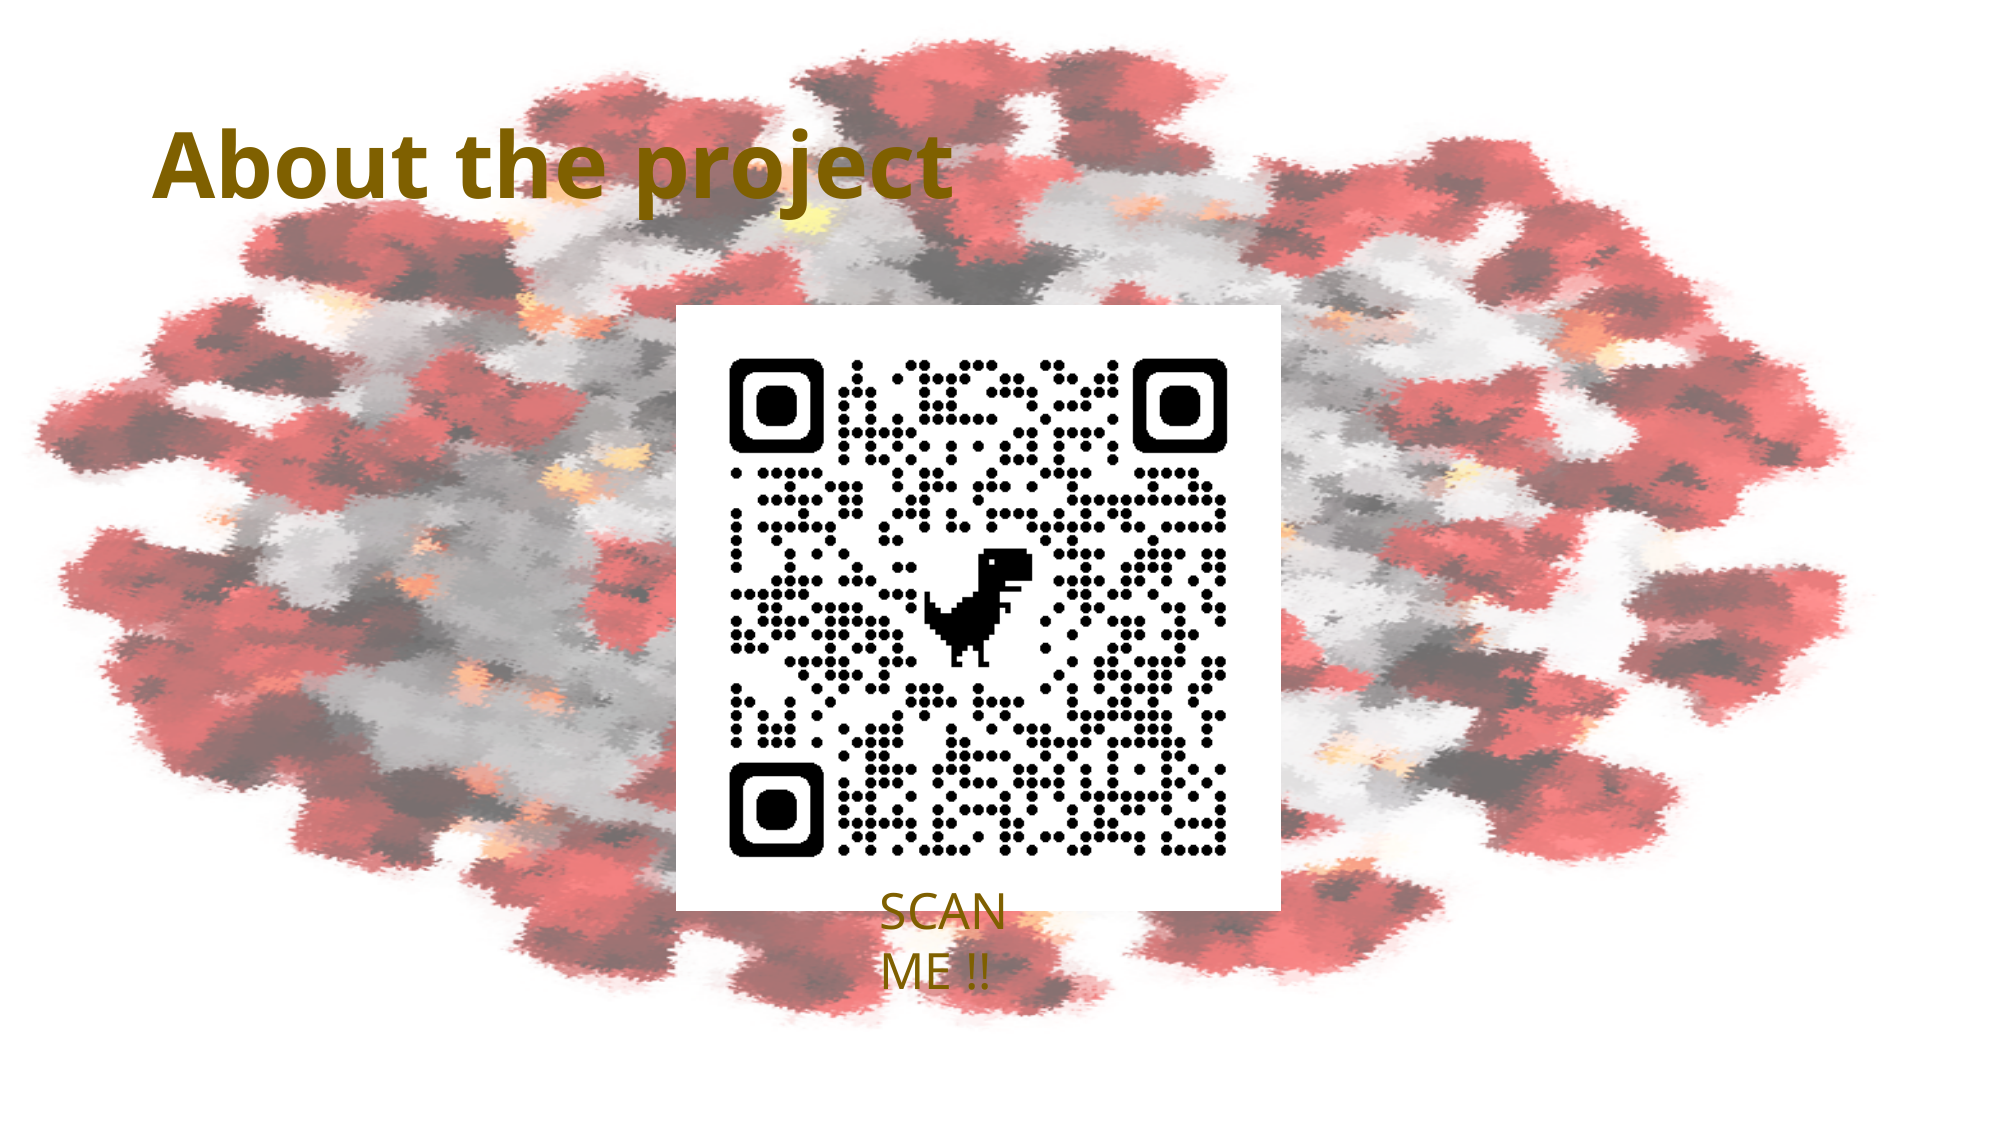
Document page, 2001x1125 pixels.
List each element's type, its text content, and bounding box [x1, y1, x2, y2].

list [675, 305, 1281, 911]
text_box SCAN ME !! [864, 911, 1092, 1007]
title About the project [137, 59, 1863, 278]
